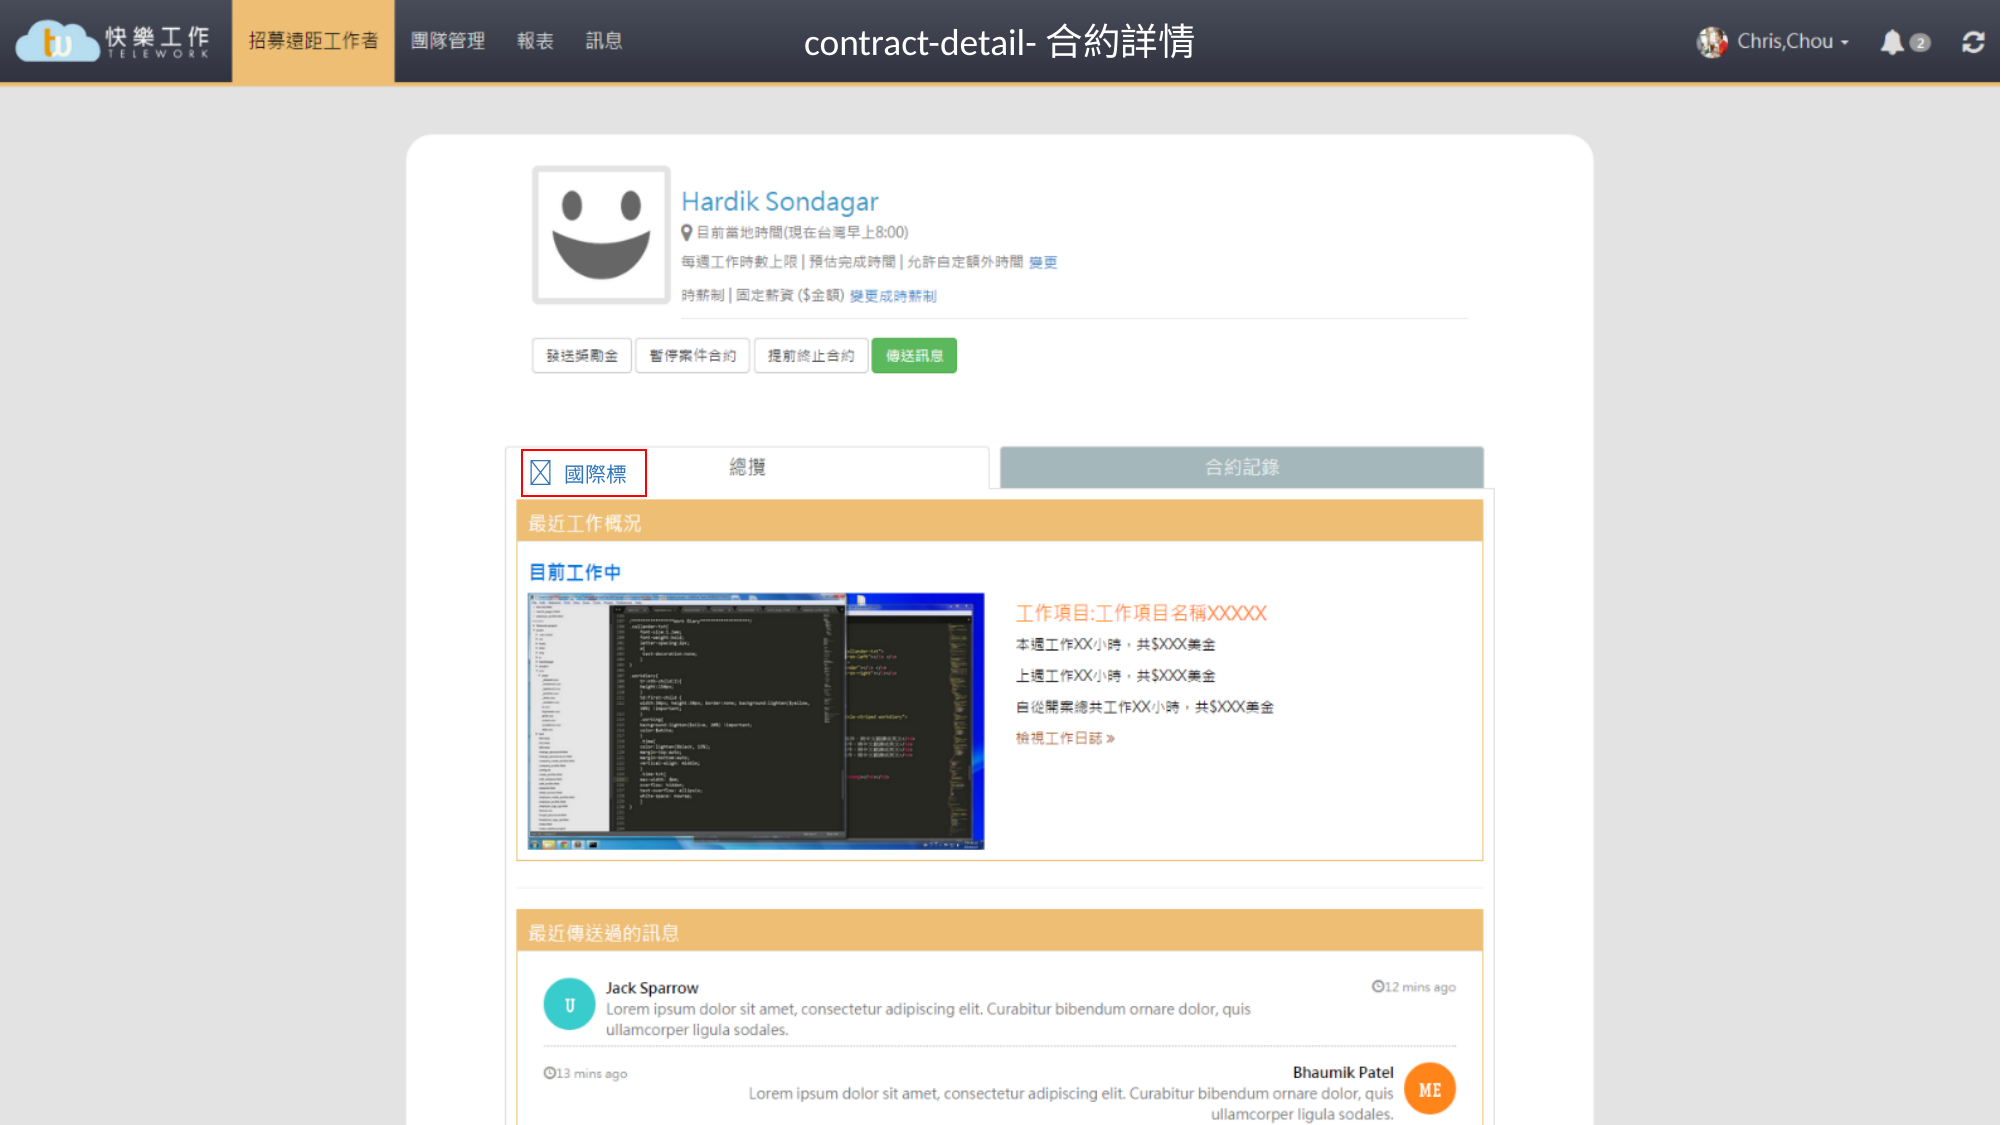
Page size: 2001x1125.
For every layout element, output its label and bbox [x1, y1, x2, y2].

text_box [472, 444, 683, 501]
picture [0, 0, 2000, 1125]
